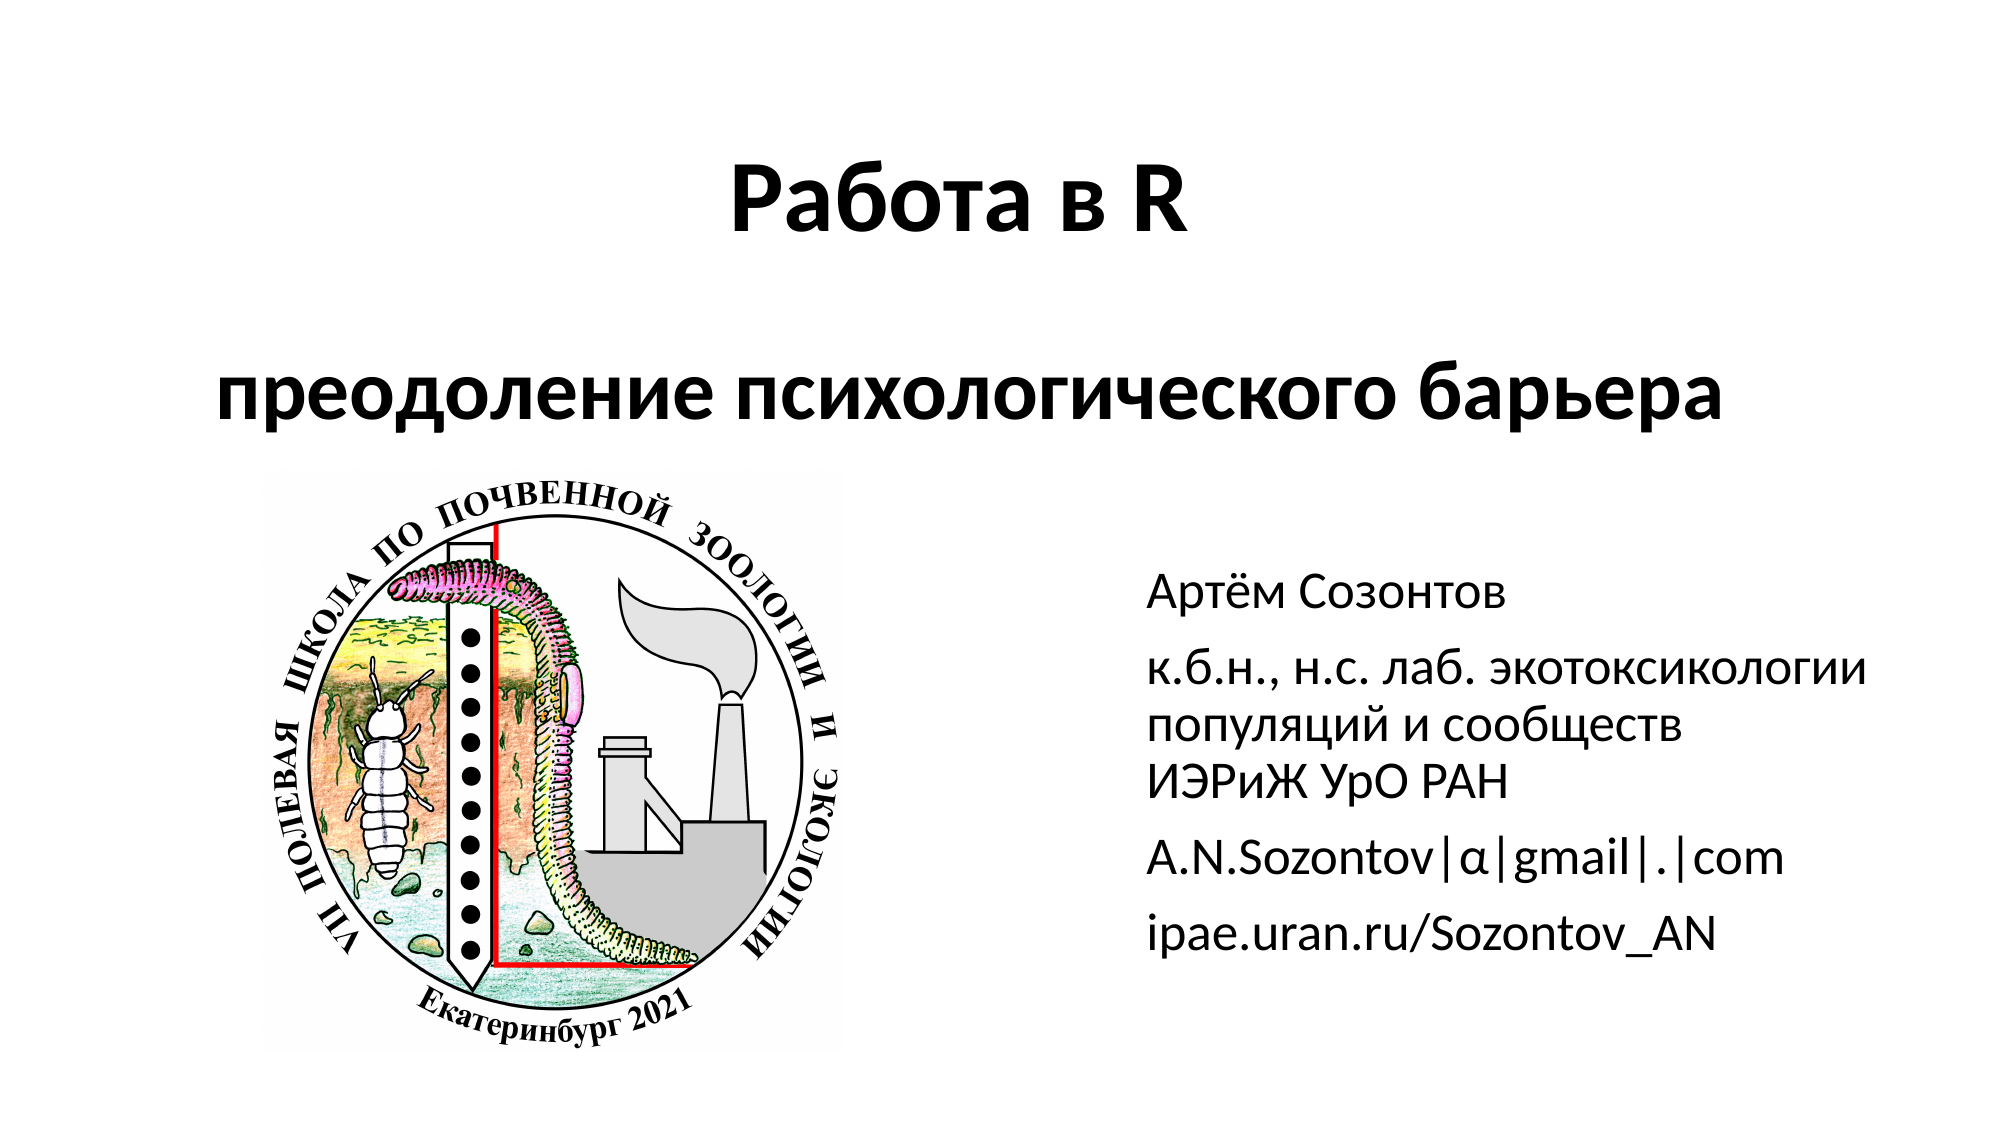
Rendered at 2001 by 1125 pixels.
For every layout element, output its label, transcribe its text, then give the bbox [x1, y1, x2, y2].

list Артём Созонтов к.б.н., н.с. лаб. экотоксикологии популяций и сообществ ИЭРиЖ УрО РАН A.N.Sozontov|α|gmail|.|com ipae.uran.ru/Sozontov_AN [1131, 554, 1987, 972]
title Работа в R преодоление психологического барьера [108, 132, 1834, 449]
picture [262, 470, 842, 1050]
